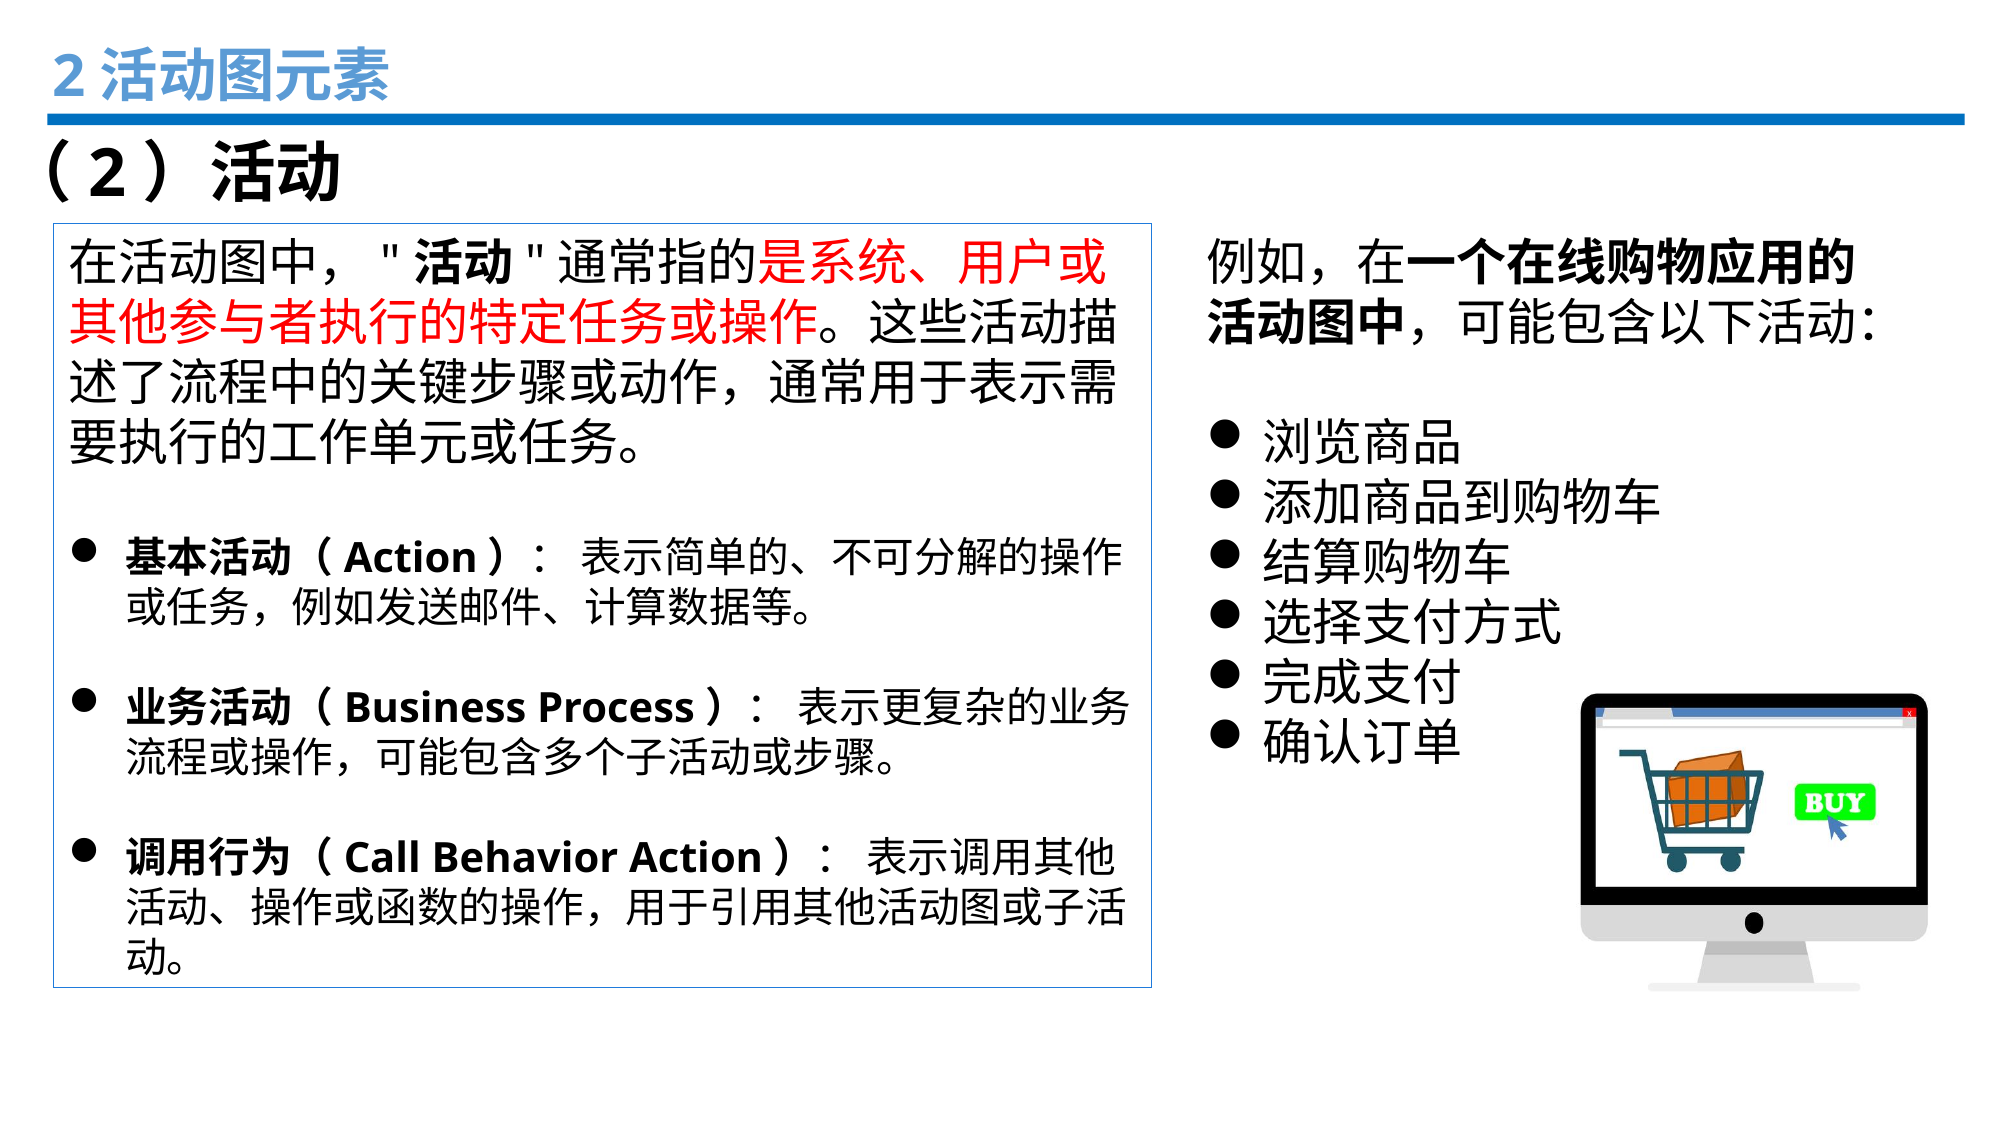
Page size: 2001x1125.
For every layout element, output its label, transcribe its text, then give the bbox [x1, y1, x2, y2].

text_box 在活动图中，"活动"通常指的是系统、用户或其他参与者执行的特定任务或操作。这些活动描述了流程中的关键步骤或动作，通常用于表示需要执行的工作单元或任务。 基本活动（Action）： 表示简单的、不可分解的操作或任务，例如发送邮件、计算数据等。 业务活动（Business Process）： 表示更复杂的业务流程或操作，可能包含多个子活动或步骤。 调用行为（Call Behavior Action）： 表示调用其他活动、操作或函数的操作，用于引用其他活动图或子活动。 [53, 223, 1152, 988]
text_box 2活动图元素 [37, 30, 406, 116]
text_box （2）活动 [0, 121, 358, 217]
text_box 例如，在一个在线购物应用的活动图中，可能包含以下活动： 浏览商品 添加商品到购物车 结算购物车 选择支付方式 完成支付 确认订单 [1191, 223, 1891, 778]
picture [1571, 684, 1935, 996]
